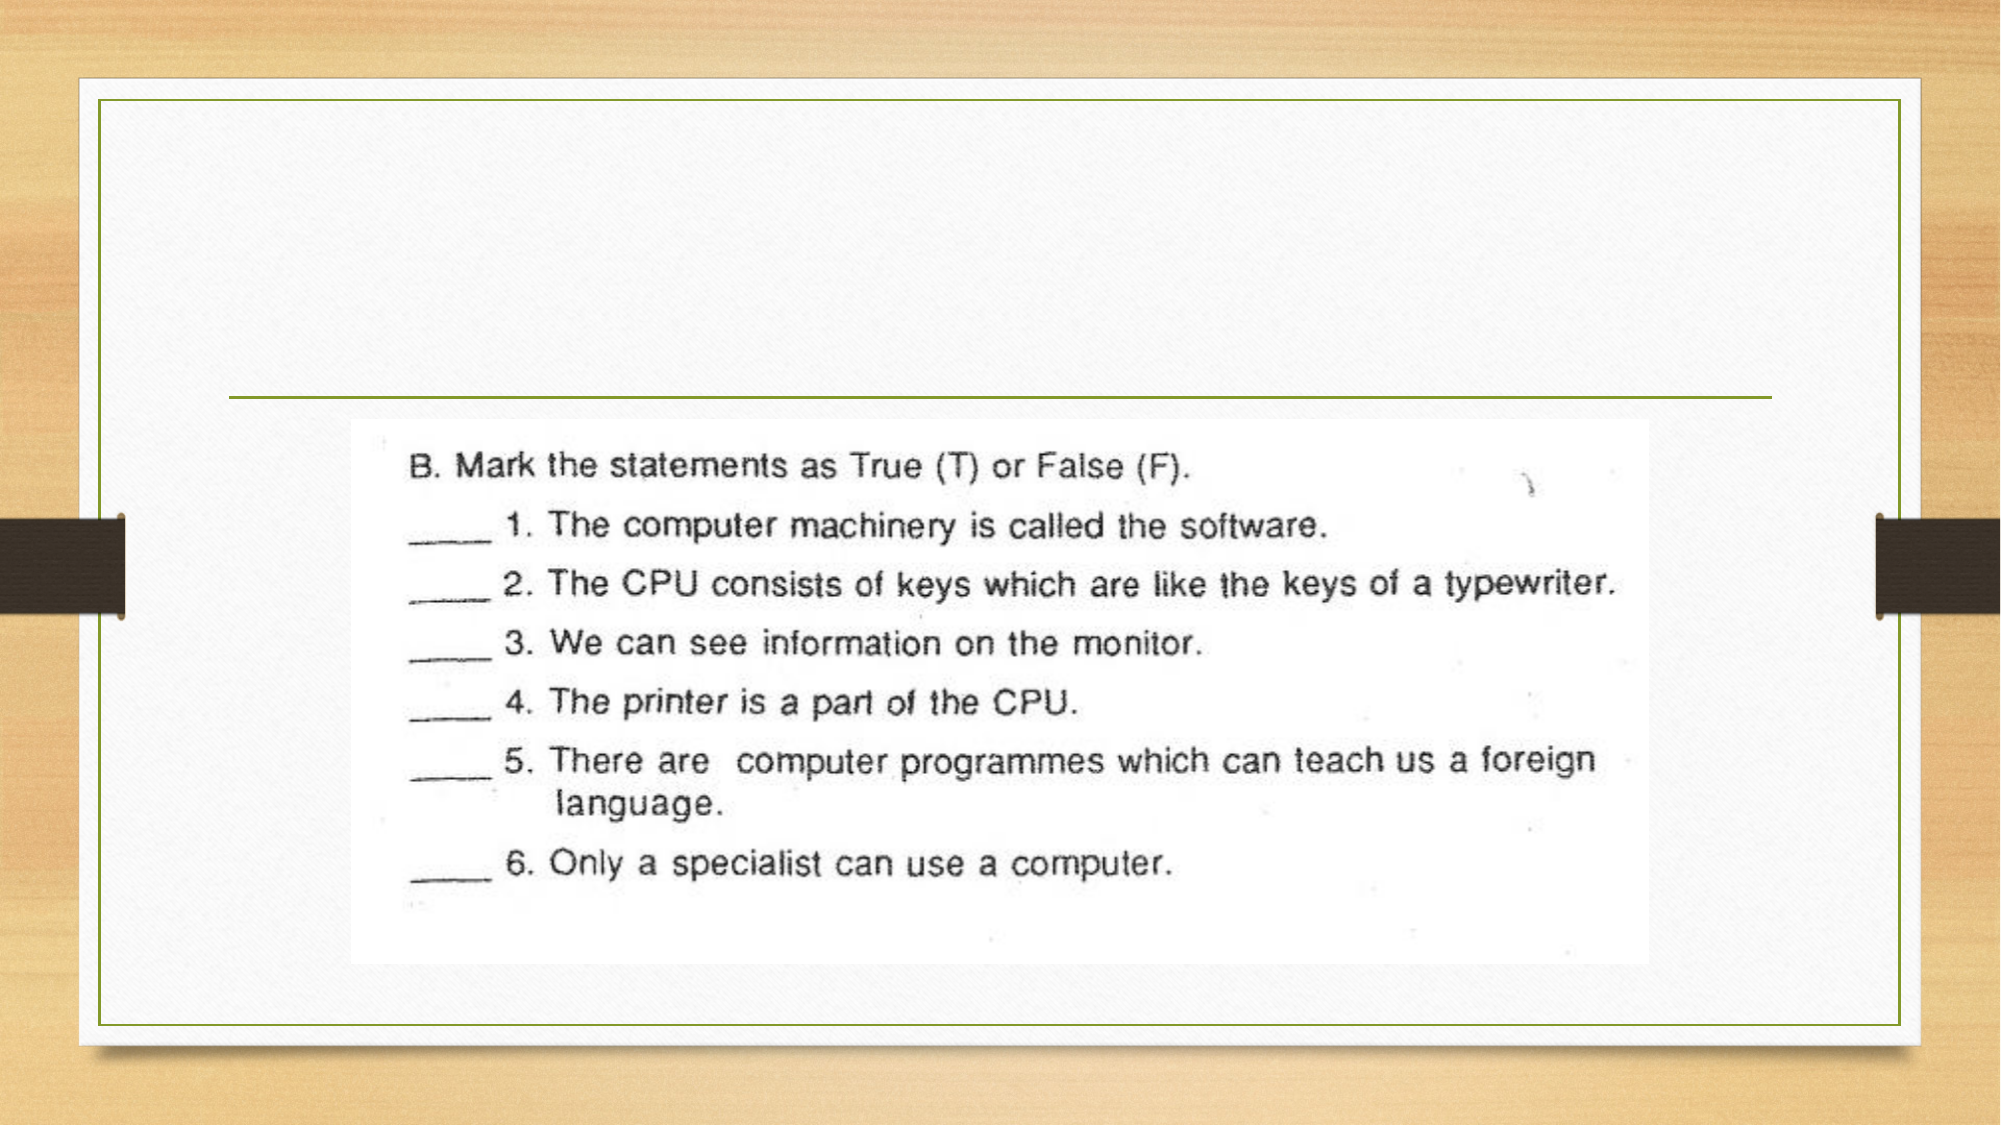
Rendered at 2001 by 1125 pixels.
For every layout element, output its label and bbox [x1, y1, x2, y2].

list [350, 419, 1650, 964]
picture [0, 0, 2001, 1125]
